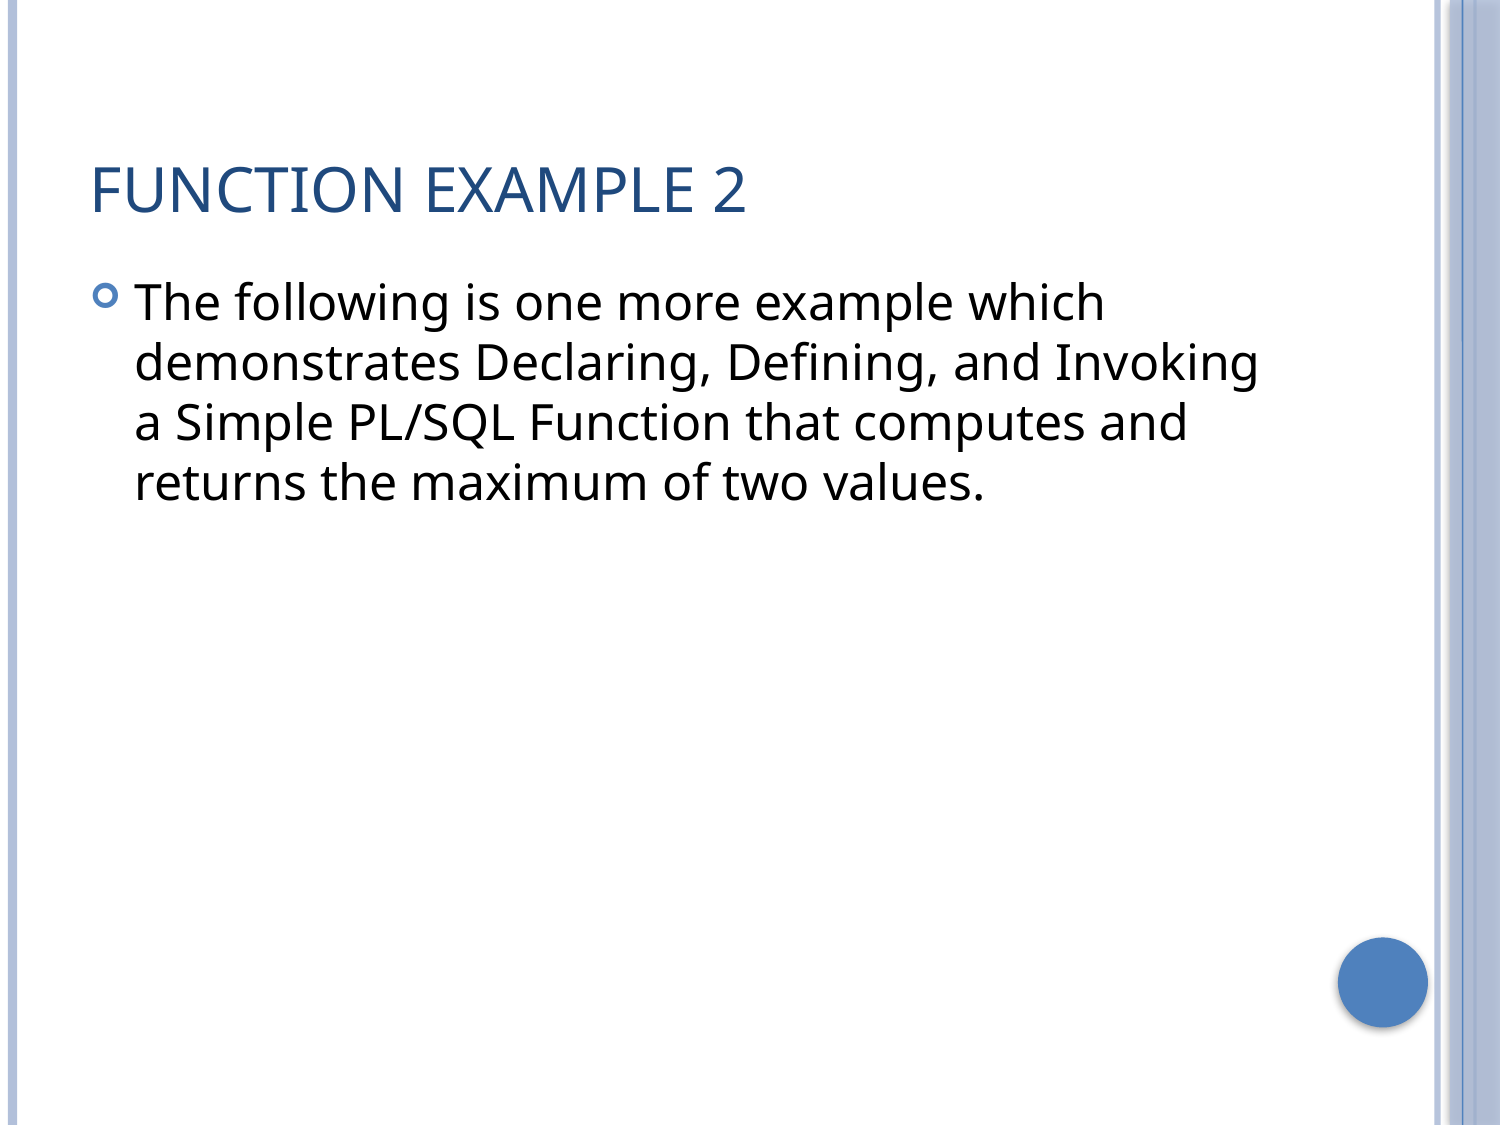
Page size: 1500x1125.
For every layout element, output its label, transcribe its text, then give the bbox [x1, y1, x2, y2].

title Function Example 2 [75, 45, 1300, 233]
list The following is one more example which demonstrates Declaring, Defining, and Invoking a Simple PL/SQL Function that computes and returns the maximum of two values. [75, 262, 1300, 1062]
